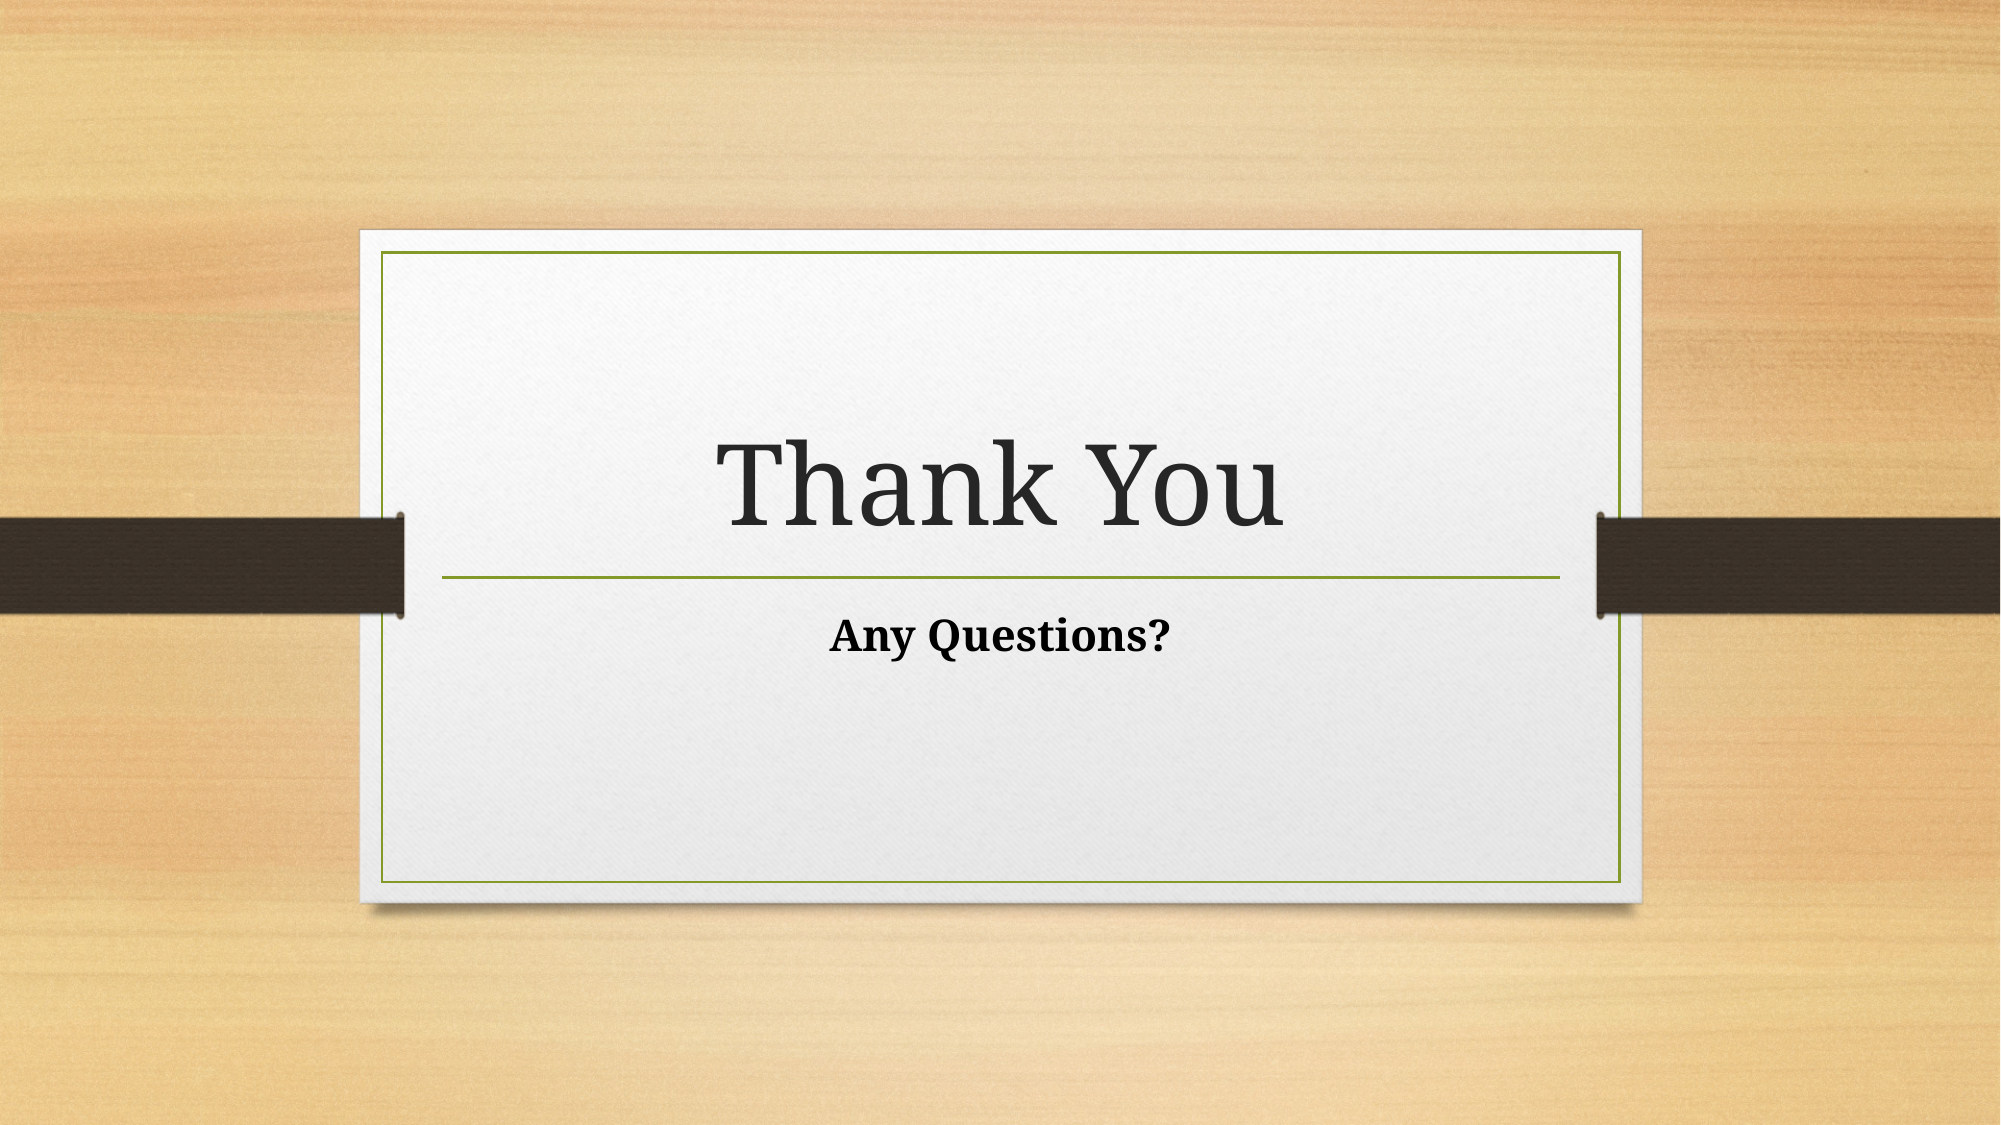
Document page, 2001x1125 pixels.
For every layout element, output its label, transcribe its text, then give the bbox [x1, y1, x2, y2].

title Thank You [441, 306, 1560, 556]
subtitle Any Questions? [441, 600, 1560, 817]
picture [0, 0, 2001, 1125]
